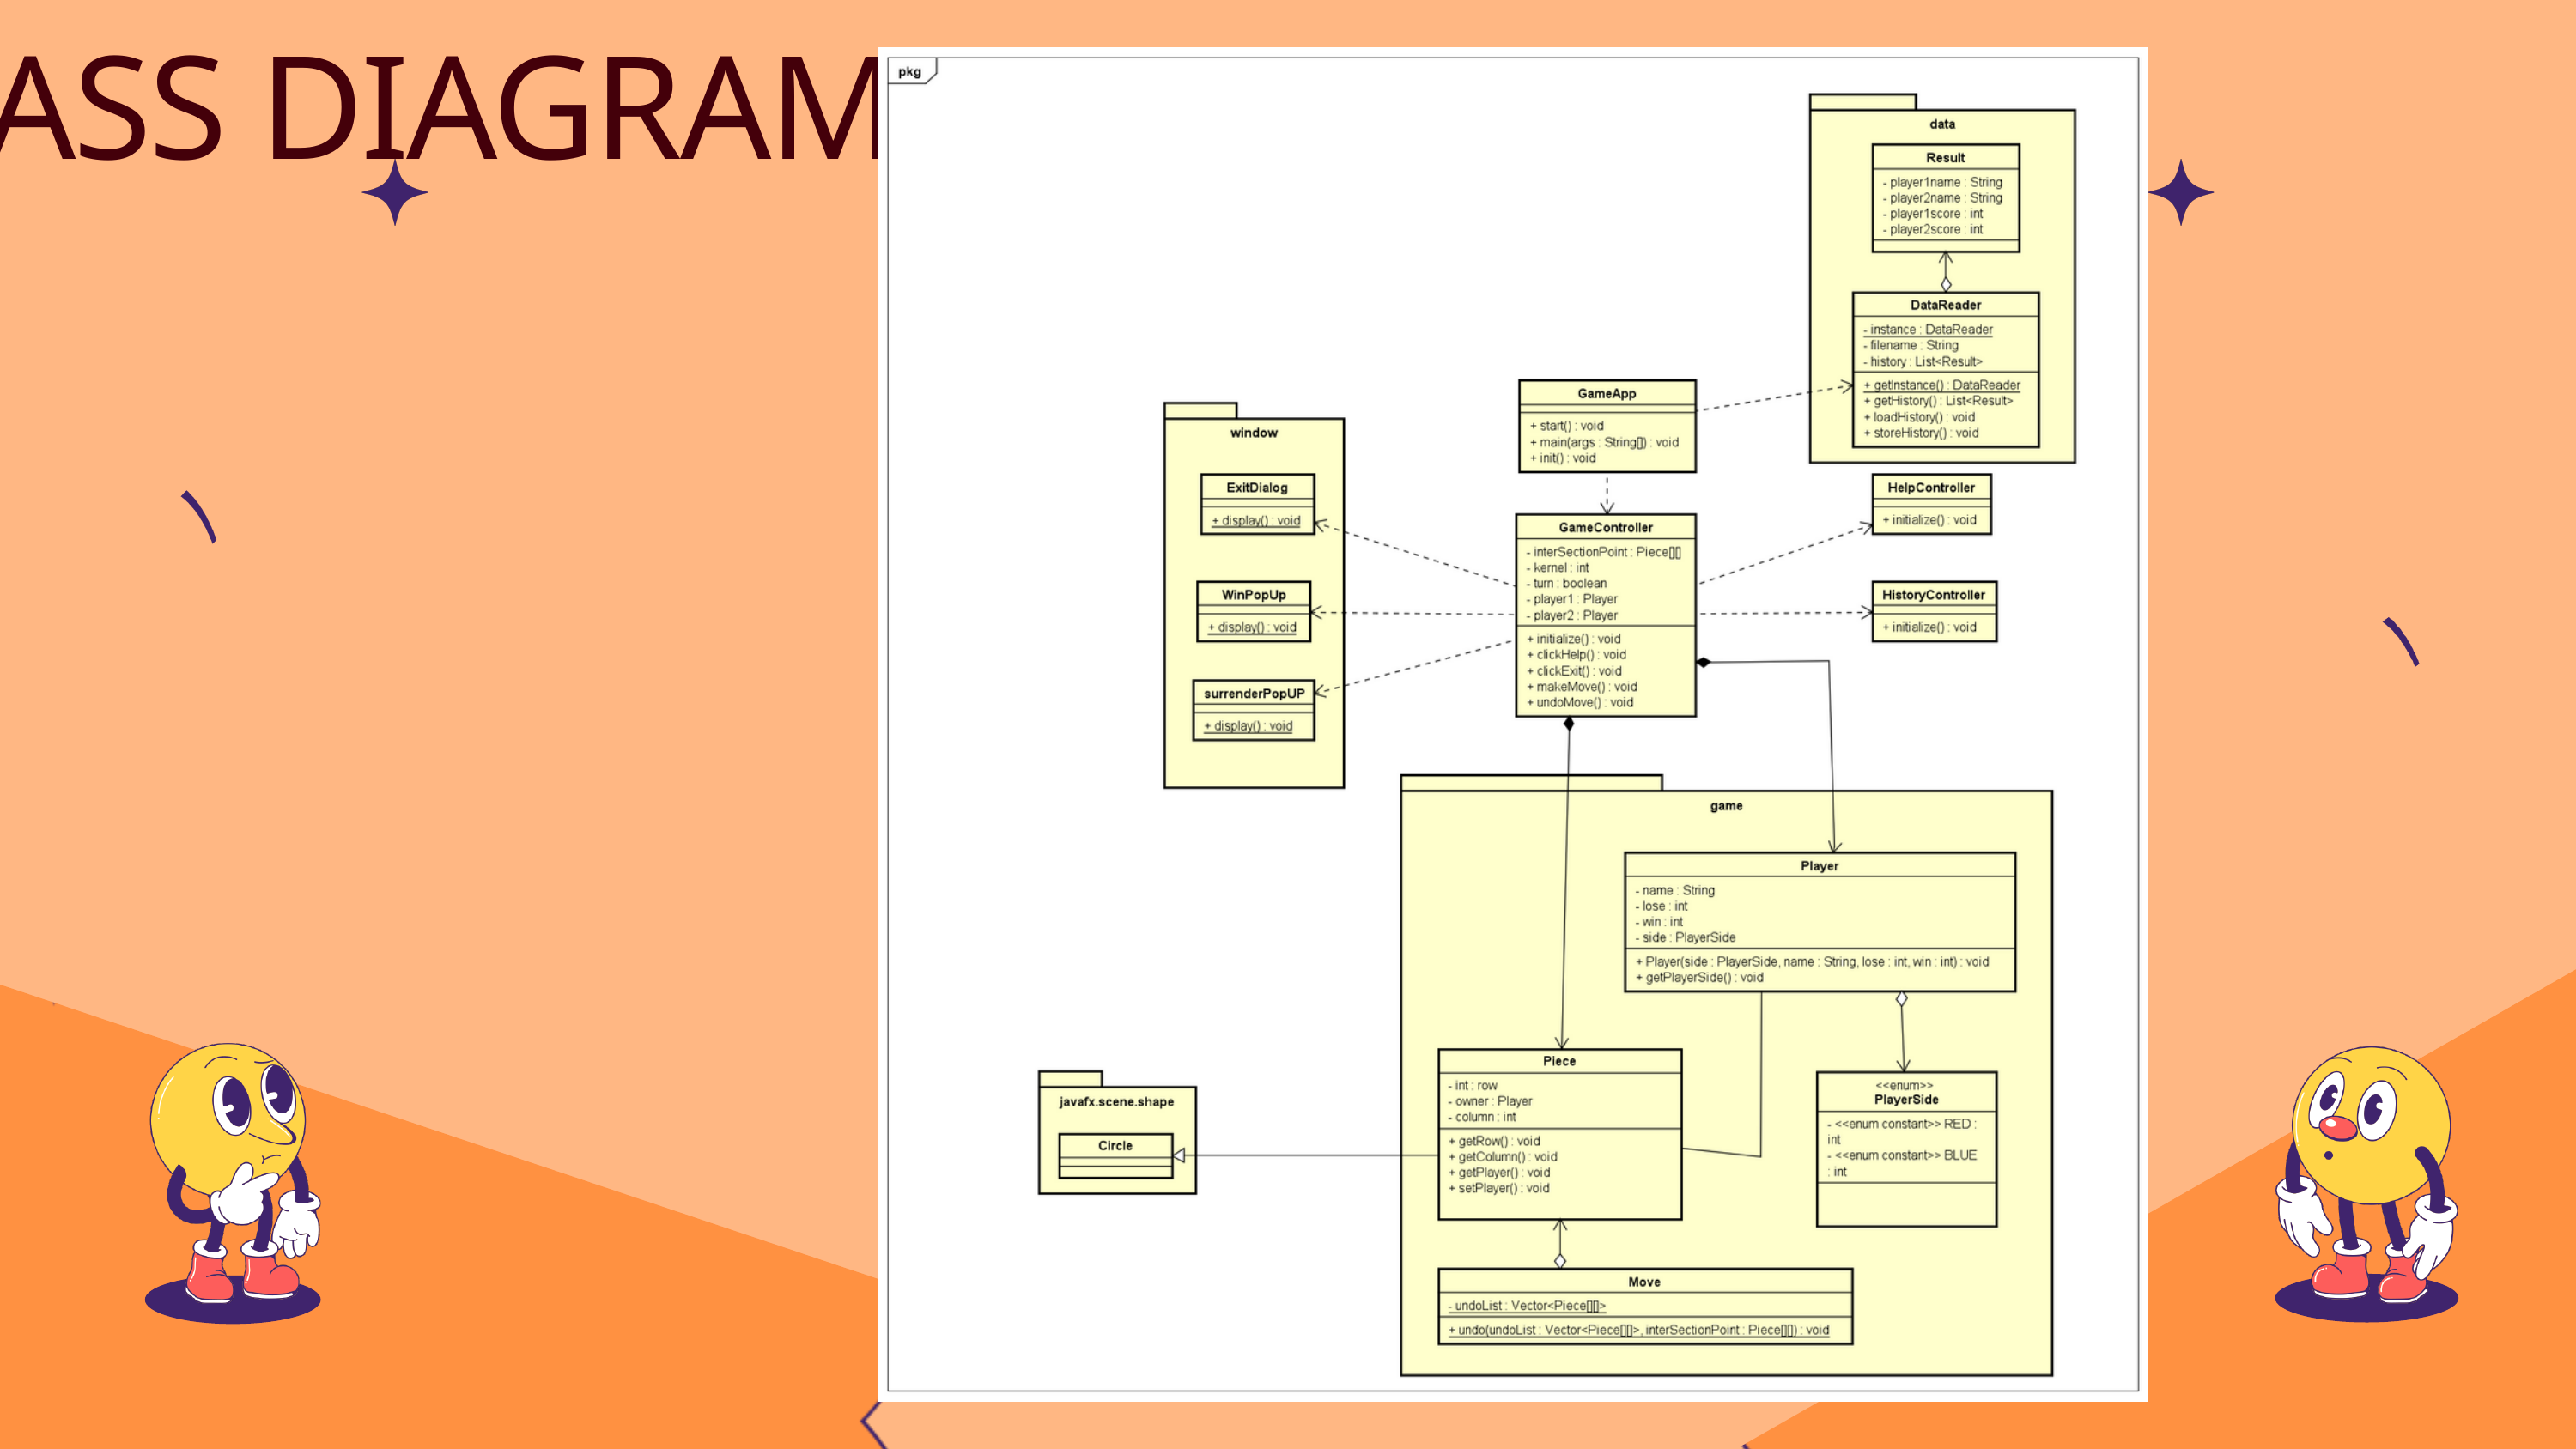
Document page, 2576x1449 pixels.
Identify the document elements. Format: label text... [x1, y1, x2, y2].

text_box [878, 47, 2148, 1402]
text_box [144, 1275, 321, 1325]
text_box [2148, 159, 2215, 226]
text_box [2293, 603, 2440, 732]
text_box [1735, 969, 2576, 1449]
text_box [361, 159, 428, 226]
text_box [2275, 1040, 2459, 1273]
text_box [0, 984, 935, 1449]
text_box [144, 1040, 321, 1275]
text_box CLASS DIAGRAM [0, 27, 1413, 188]
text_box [2275, 1273, 2459, 1323]
text_box [100, 479, 238, 620]
